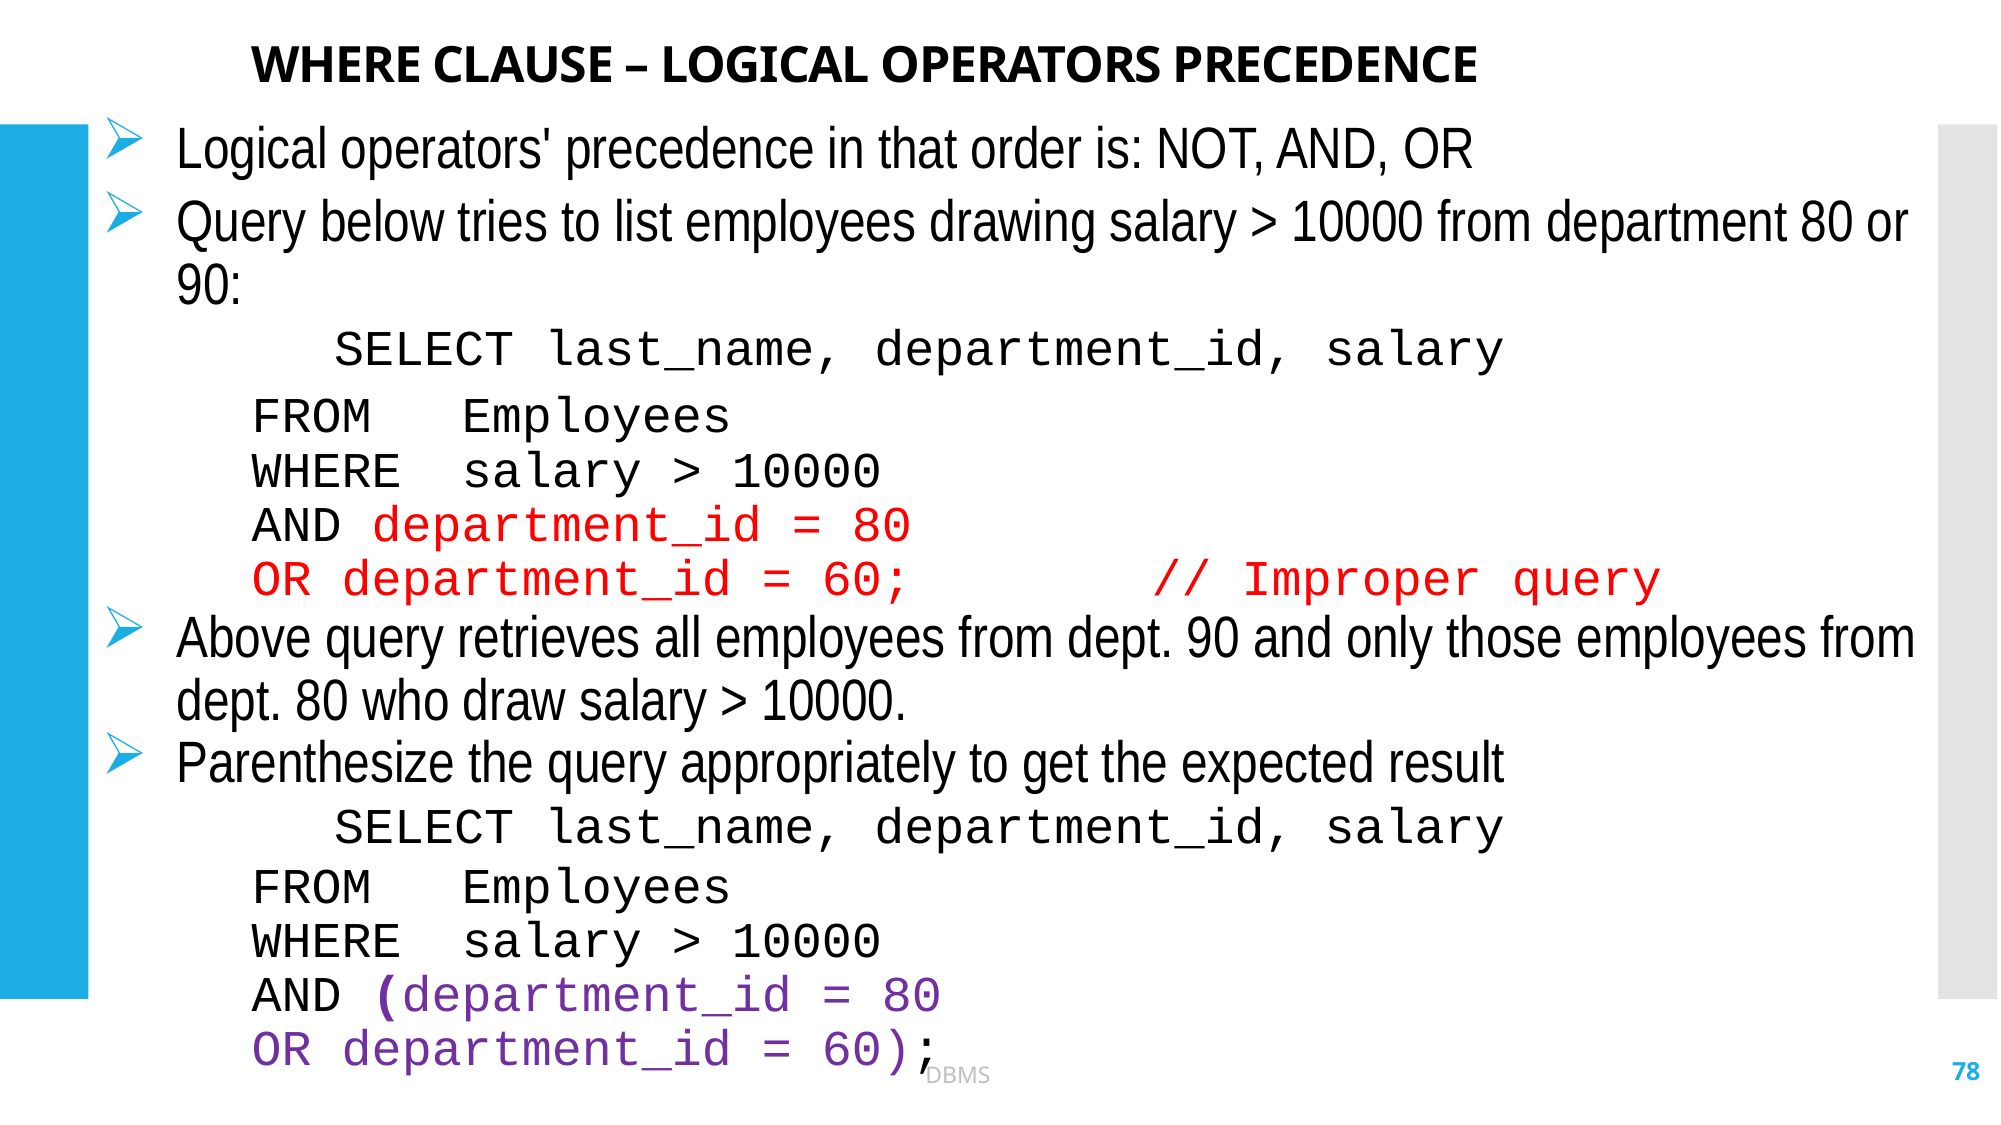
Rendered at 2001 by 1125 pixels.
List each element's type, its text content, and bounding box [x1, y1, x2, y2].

footer DBMS [473, 1046, 1443, 1107]
slide_number 78 [1744, 1042, 1996, 1103]
title WHERE CLAUSE – LOGICAL OPERATORS PRECEDENCE [236, 31, 1803, 93]
list Logical operators' precedence in that order is: NOT, AND, OR Query below tries to list employees drawing salary > 10000 from department 80 or 90: SELECT last_name, department_id, salary FROM Employees WHERE salary > 10000 AND department_id = 80 OR department_id = 60; // Improper query Above query retrieves all employees from dept. 90 and only those employees from dept. 80 who draw salary > 10000. Parenthesize the query appropriately to get the expected result SELECT last_name, department_id, salary FROM Employees WHERE salary > 10000 AND (department_id = 80 OR department_id = 60); [86, 110, 1933, 1125]
